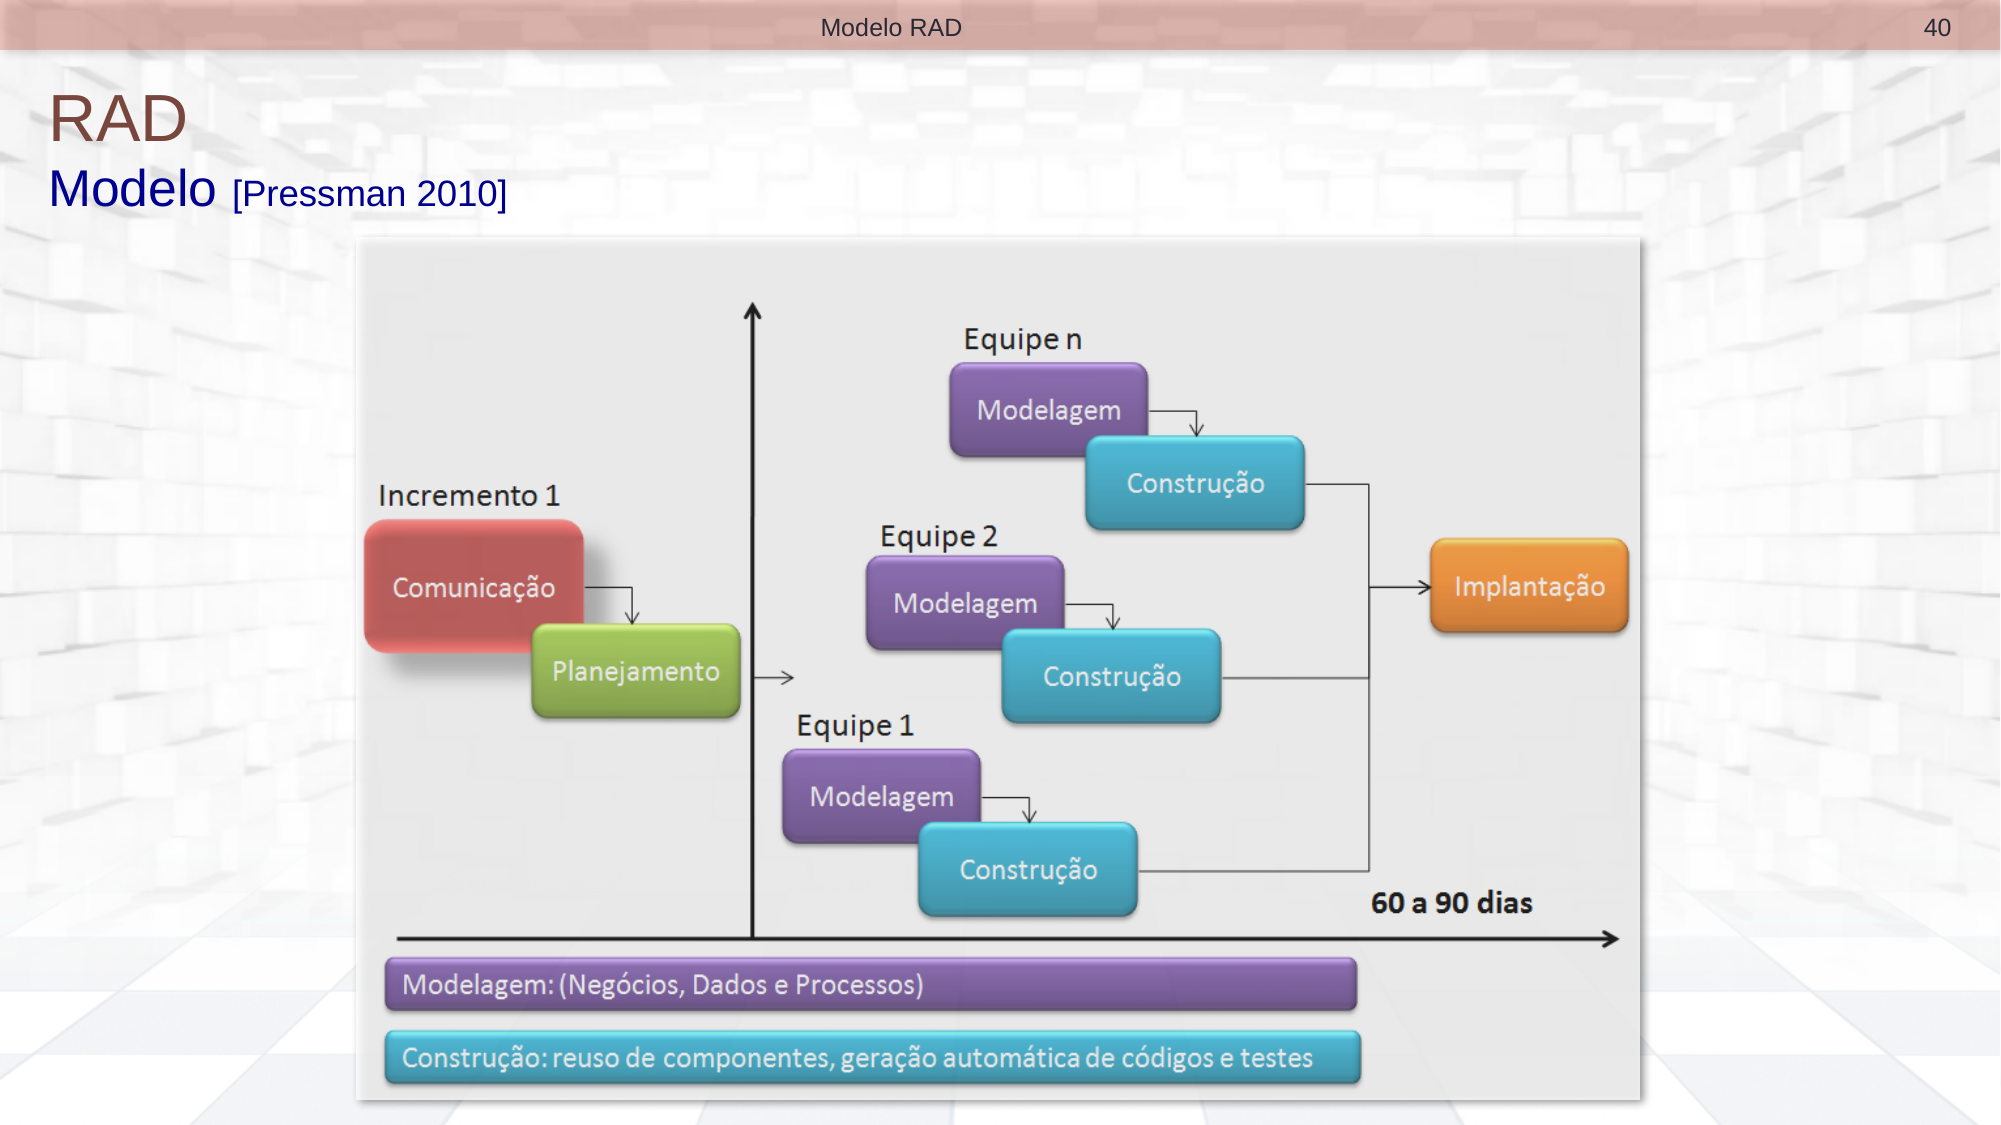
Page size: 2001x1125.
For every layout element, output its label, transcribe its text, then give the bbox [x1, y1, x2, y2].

slide_number 40 [1783, 3, 1967, 50]
footer Modelo RAD [33, 3, 1750, 50]
picture [0, 237, 2000, 1125]
title RAD Modelo [Pressman 2010] [33, 66, 1967, 225]
